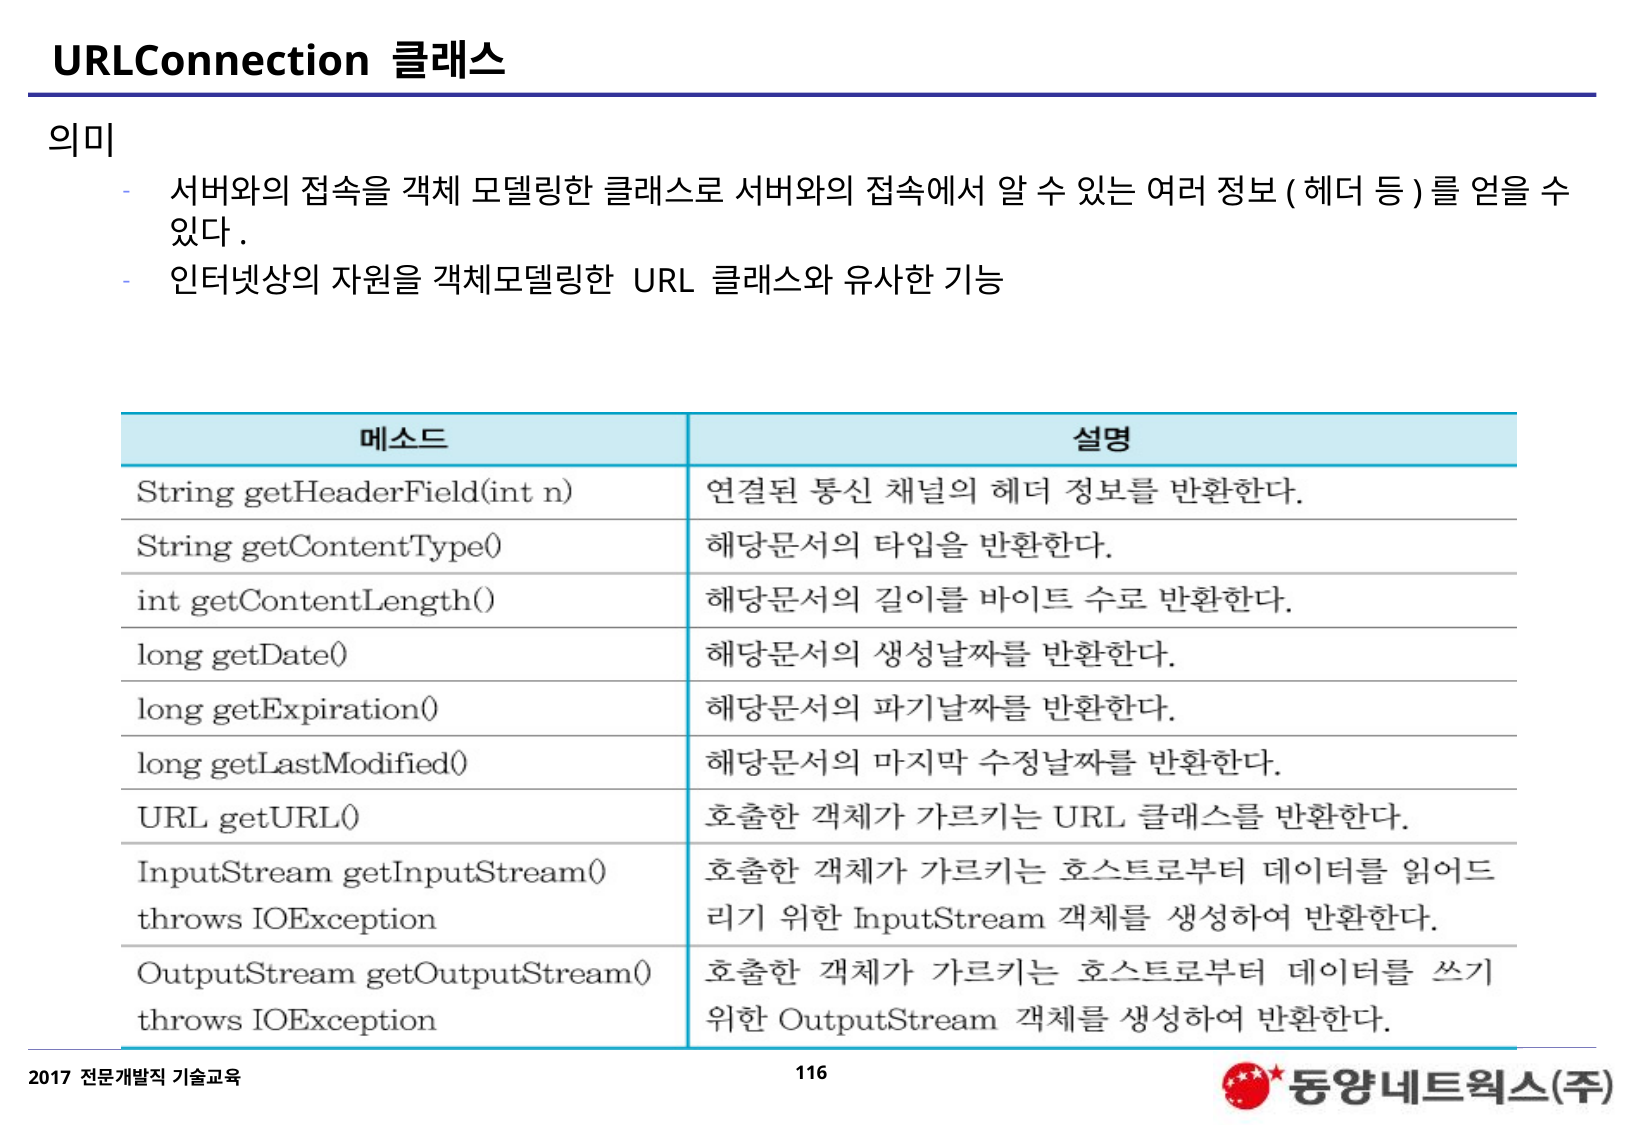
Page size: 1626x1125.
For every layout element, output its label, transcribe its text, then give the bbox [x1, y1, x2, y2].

picture [121, 467, 1625, 1125]
picture [689, 414, 1517, 464]
picture [121, 414, 686, 464]
title URLConnection 클래스 [36, 25, 1325, 92]
list 의미 서버와의 접속을 객체 모델링한 클래스로 서버와의 접속에서 알 수 있는 여러 정보(헤더 등)를 얻을 수 있다. 인터넷상의 자원을 객체모델링한 URL 클래스와 유사한 기능 [37, 112, 1588, 309]
